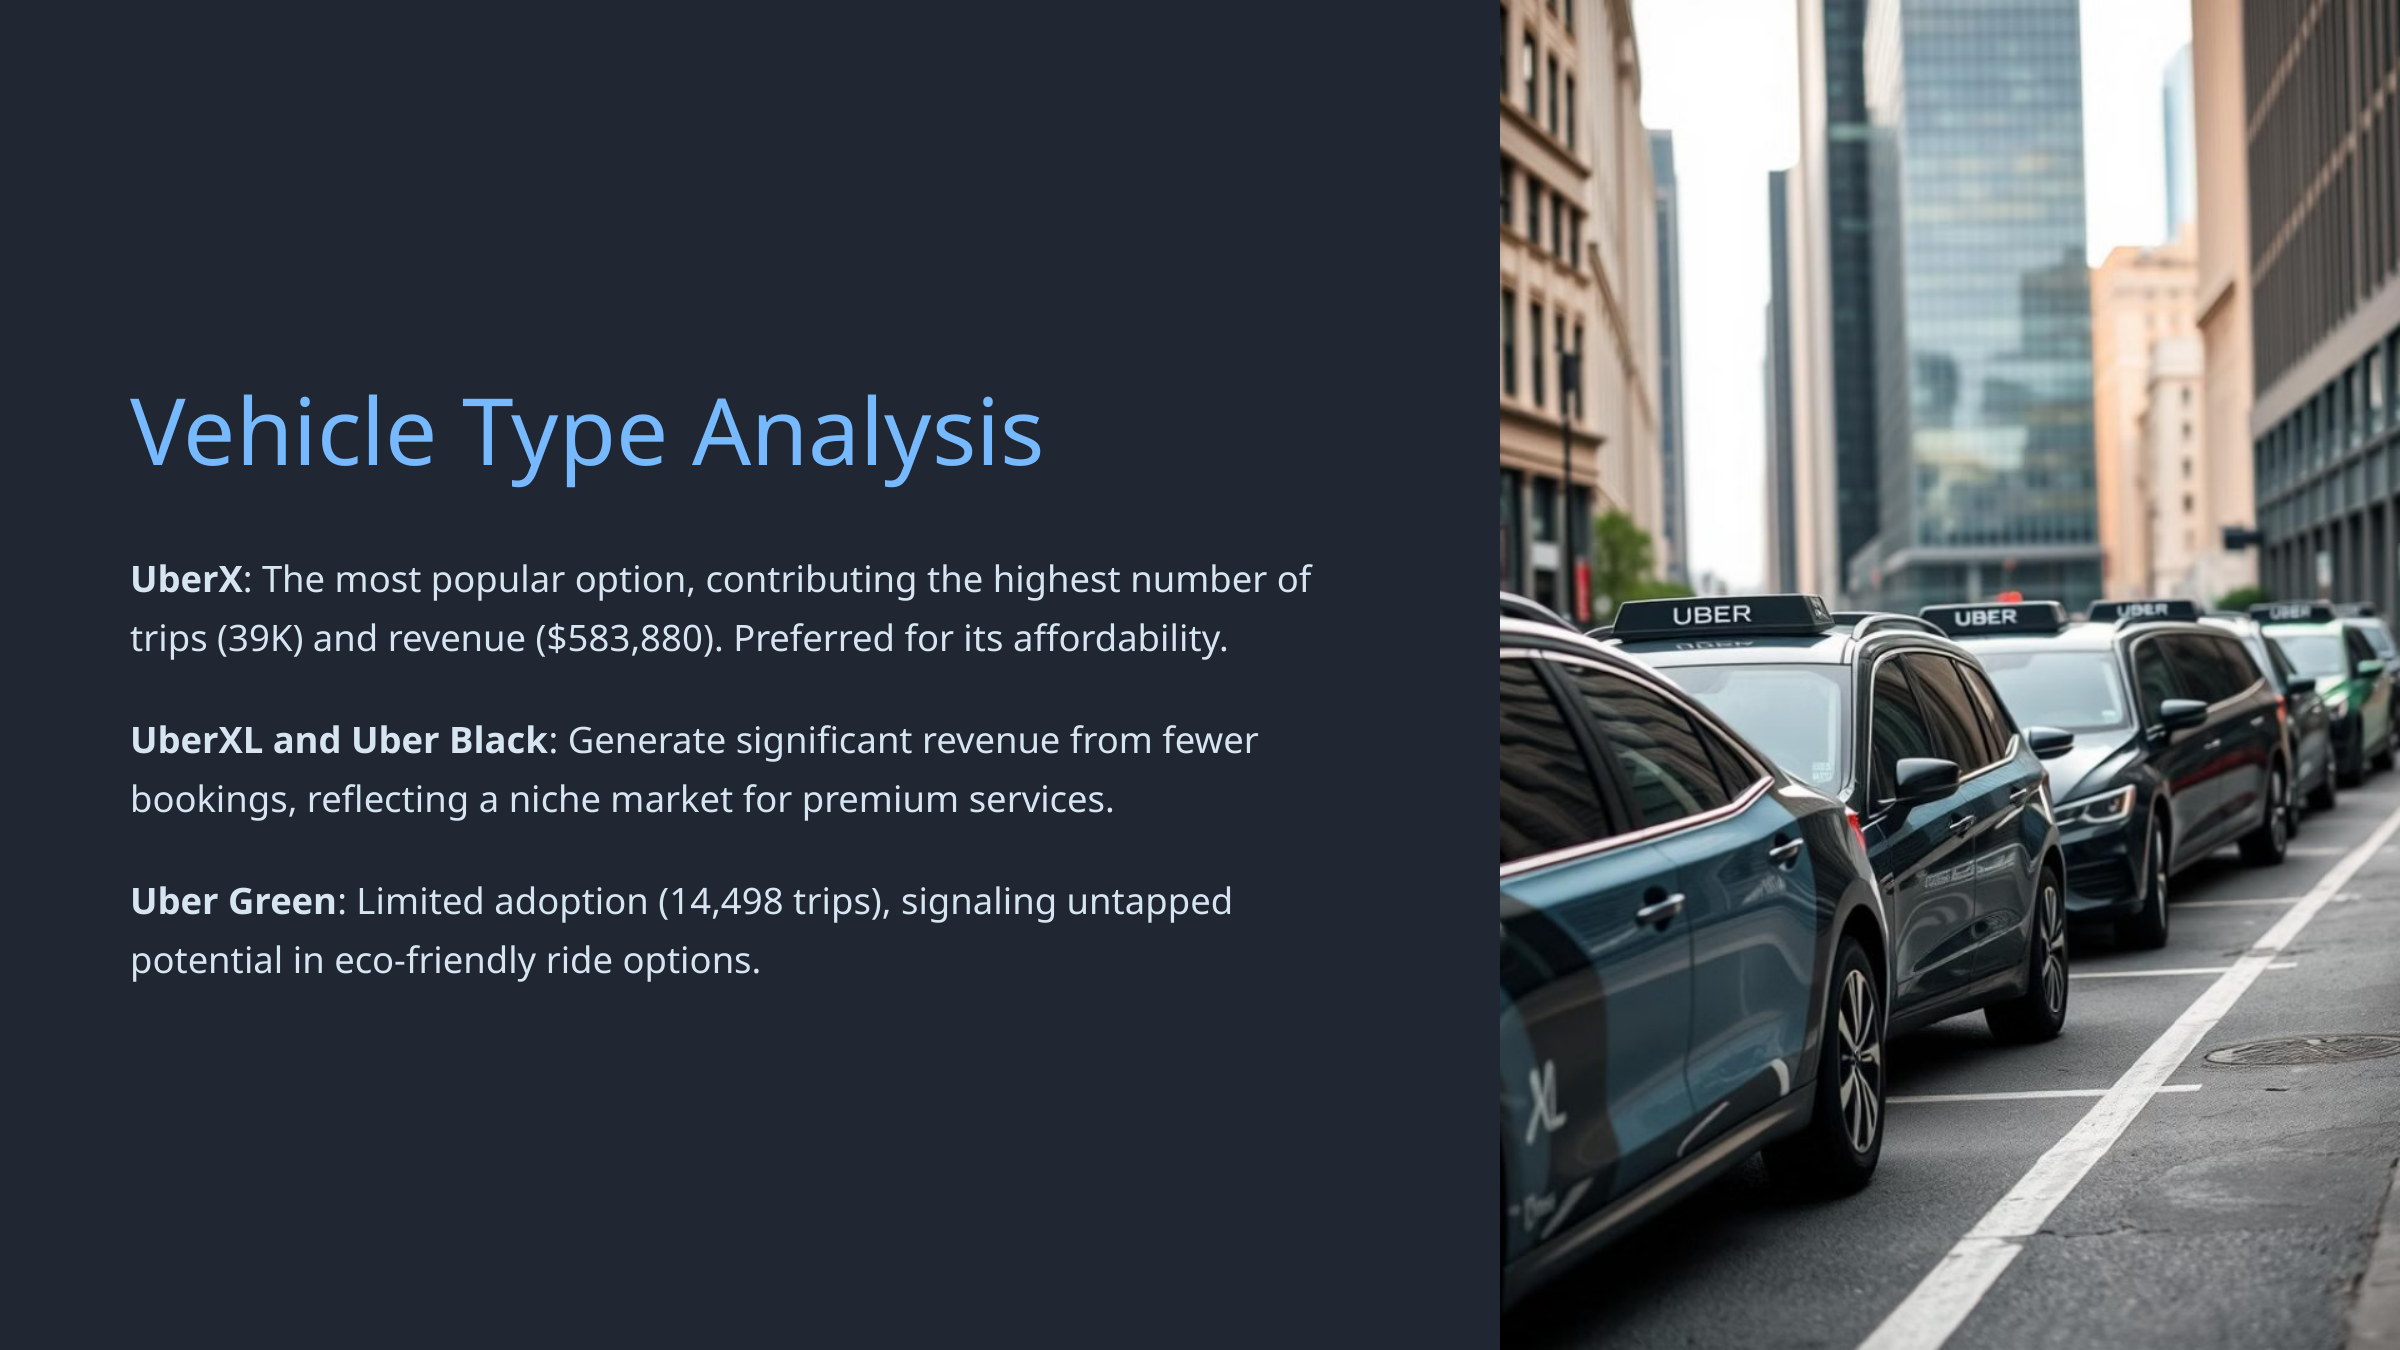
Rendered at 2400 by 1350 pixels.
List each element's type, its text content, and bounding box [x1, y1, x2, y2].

text_box UberX: The most popular option, contributing the highest number of trips (39K) and revenue ($583,880). Preferred for its affordability. [130, 540, 1370, 660]
text_box Vehicle Type Analysis [130, 368, 1109, 485]
picture [1499, 0, 2400, 1350]
text_box UberXL and Uber Black: Generate significant revenue from fewer bookings, reflecting a niche market for premium services. [130, 701, 1370, 821]
text_box Uber Green: Limited adoption (14,498 trips), signaling untapped potential in eco-friendly ride options. [130, 862, 1370, 982]
